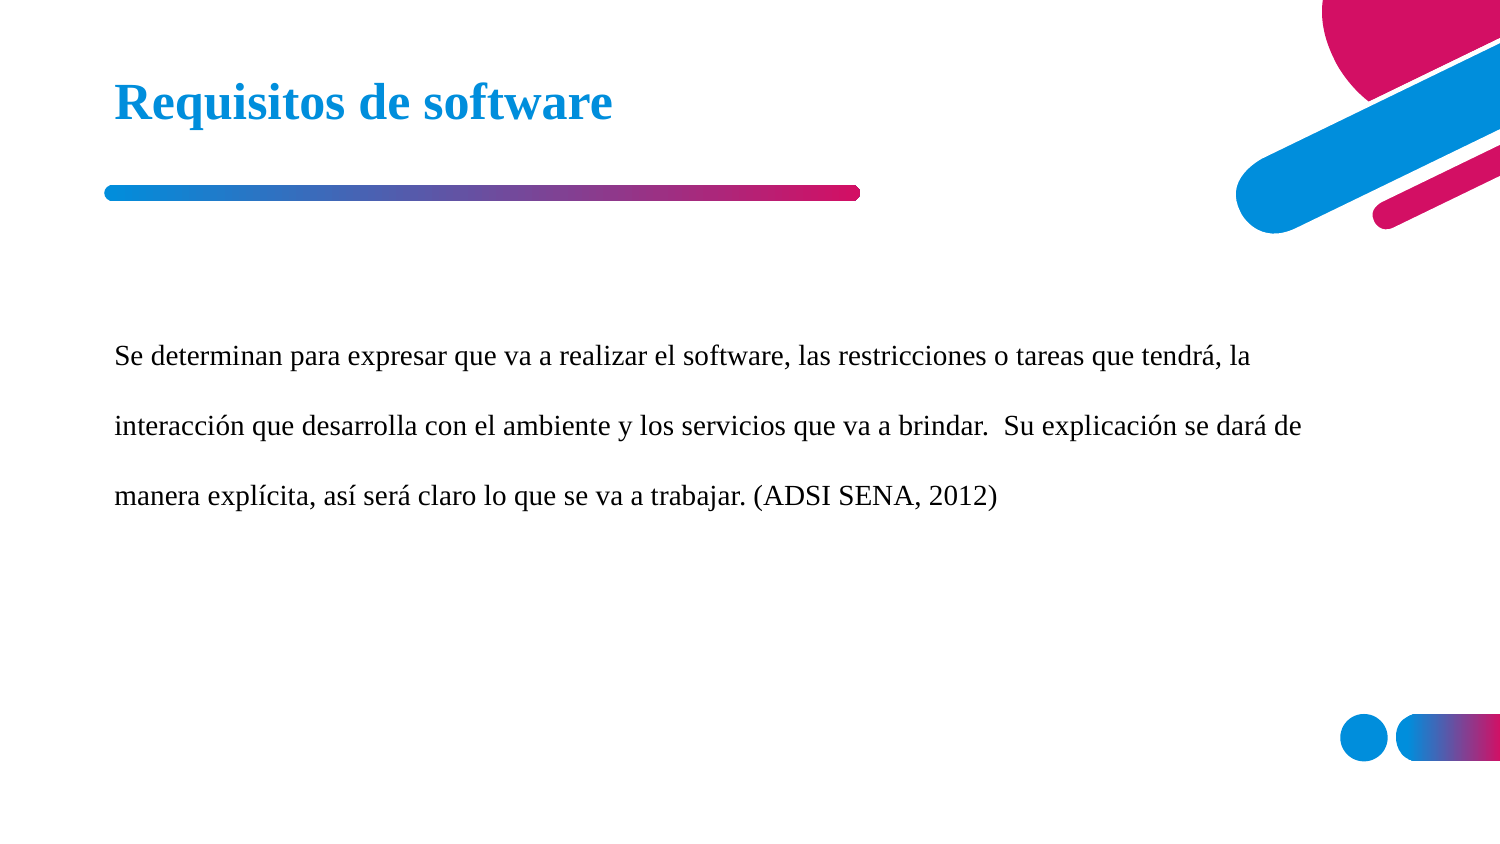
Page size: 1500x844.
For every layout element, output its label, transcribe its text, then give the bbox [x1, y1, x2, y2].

list Se determinan para expresar que va a realizar el software, las restricciones o tareas que tendrá, la interacción que desarrolla con el ambiente y los servicios que va a brindar. Su explicación se dará de manera explícita, así será claro lo que se va a trabajar. (ADSI SENA, 2012) [103, 295, 1397, 831]
title Requisitos de software [103, 44, 1217, 162]
